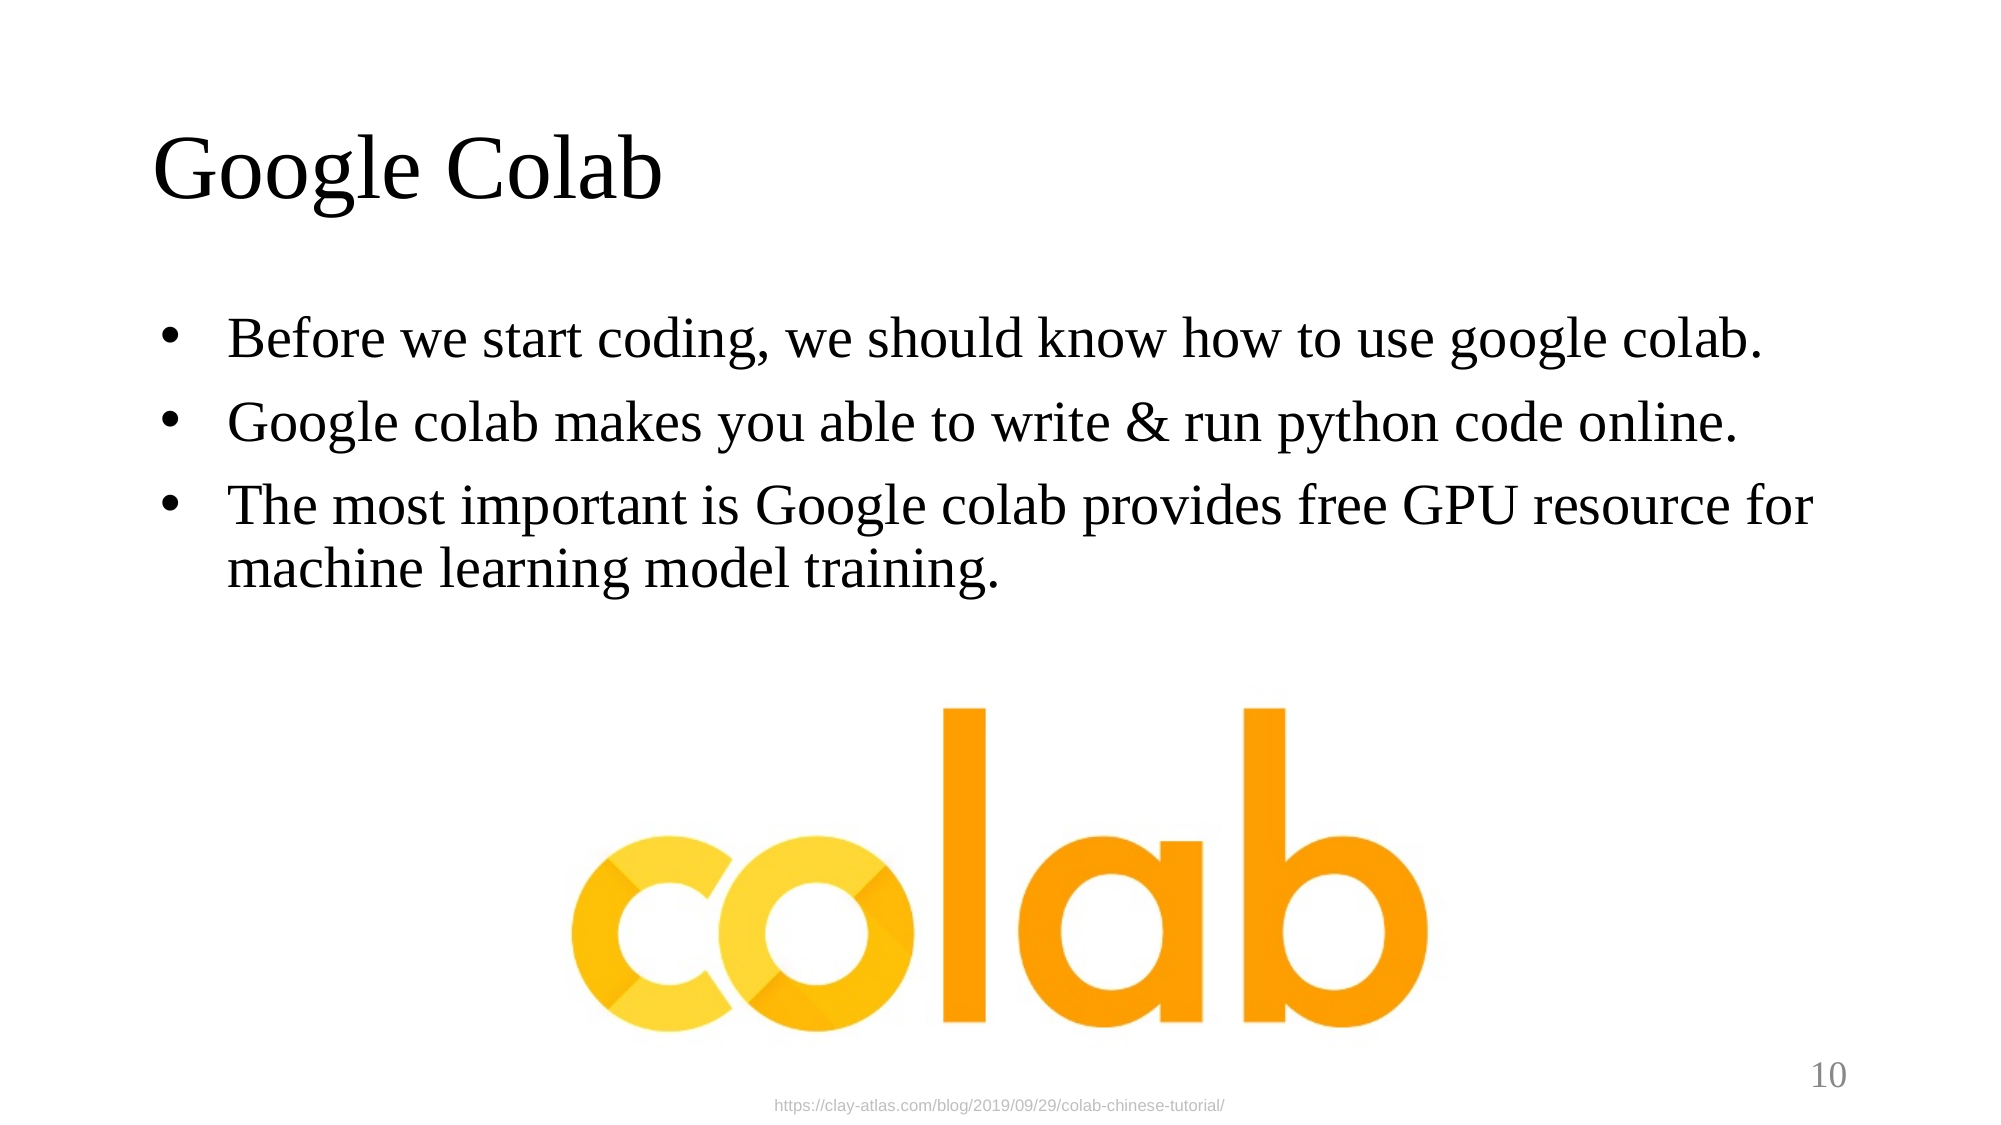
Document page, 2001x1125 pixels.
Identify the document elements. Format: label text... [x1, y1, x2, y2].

list Before we start coding, we should know how to use google colab. Google colab makes you able to write & run python code online. The most important is Google colab provides free GPU resource for machine learning model training. [137, 299, 1863, 1014]
title Google Colab [137, 59, 1863, 278]
slide_number 10 [1552, 1042, 1863, 1103]
picture [452, 641, 1548, 1125]
